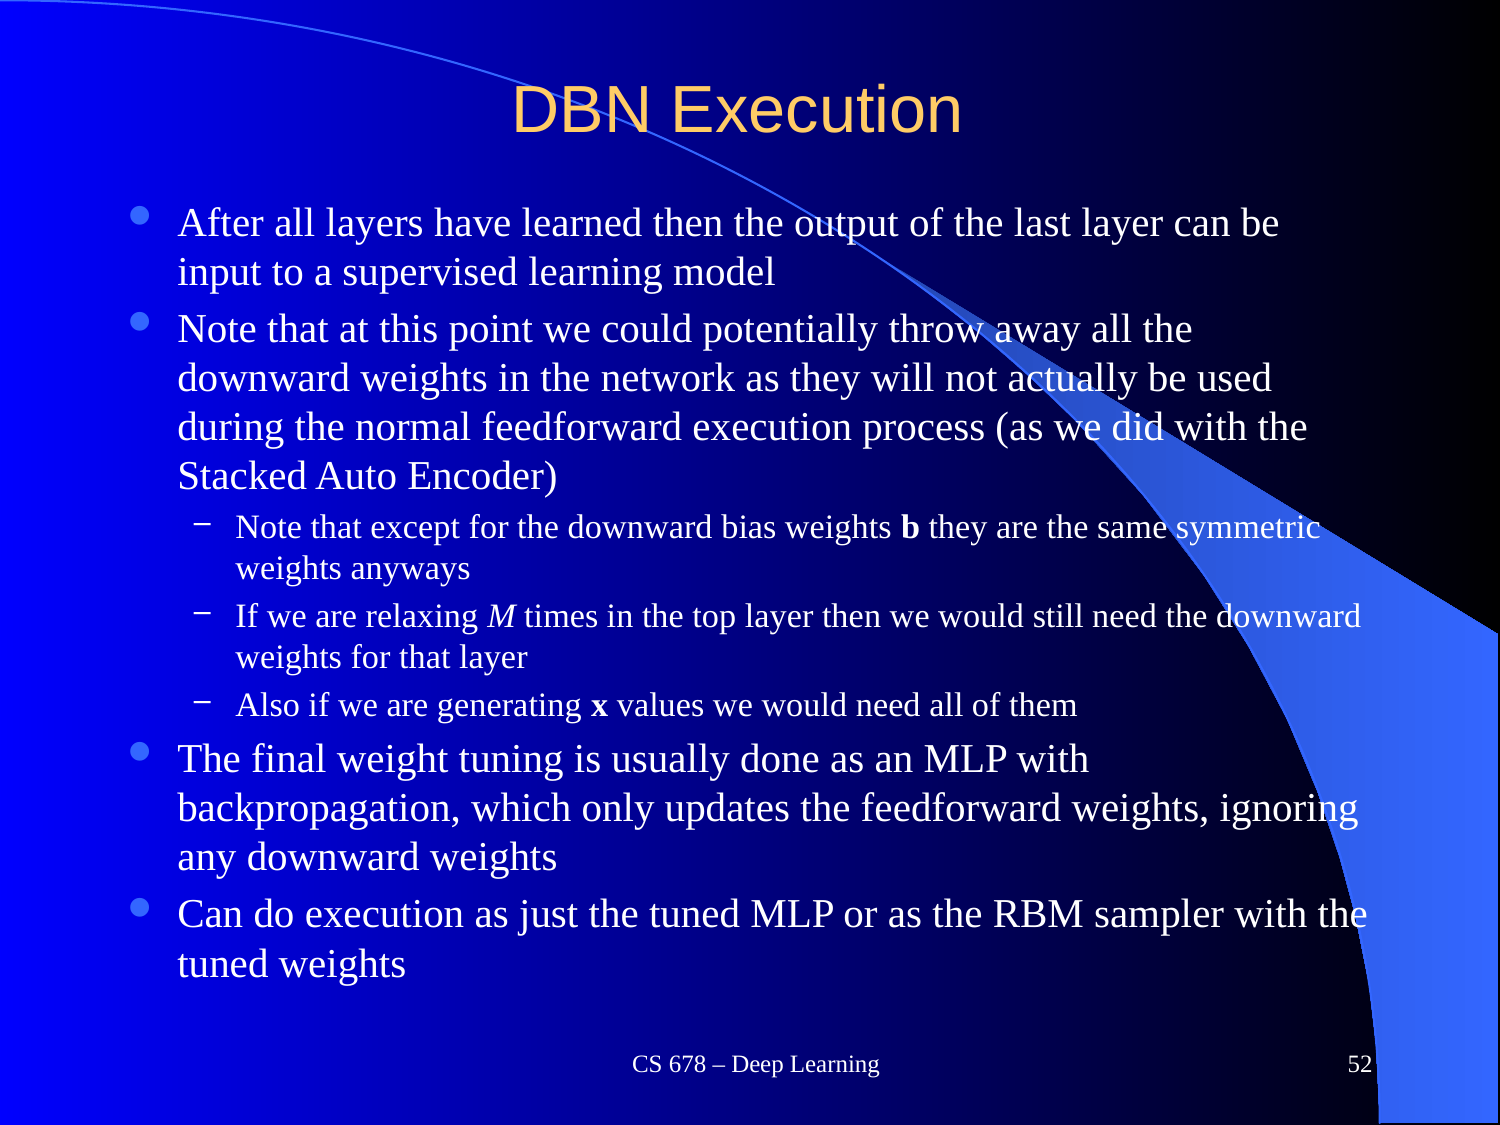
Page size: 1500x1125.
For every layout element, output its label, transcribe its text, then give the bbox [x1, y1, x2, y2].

footer CS 678 – Deep Learning [474, 1024, 1038, 1101]
title DBN Execution [99, 37, 1376, 176]
list After all layers have learned then the output of the last layer can be input to a supervised learning model Note that at this point we could potentially throw away all the downward weights in the network as they will not actually be used during the normal feedforward execution process (as we did with the Stacked Auto Encoder) Note that except for the downward bias weights b they are the same symmetric weights anyways If we are relaxing M times in the top layer then we would still need the downward weights for that layer Also if we are generating x values we would need all of them The final weight tuning is usually done as an MLP with backpropagation, which only updates the feedforward weights, ignoring any downward weights Can do execution as just the tuned MLP or as the RBM sampler with the tuned weights [112, 187, 1388, 1001]
slide_number 52 [1074, 1024, 1388, 1101]
